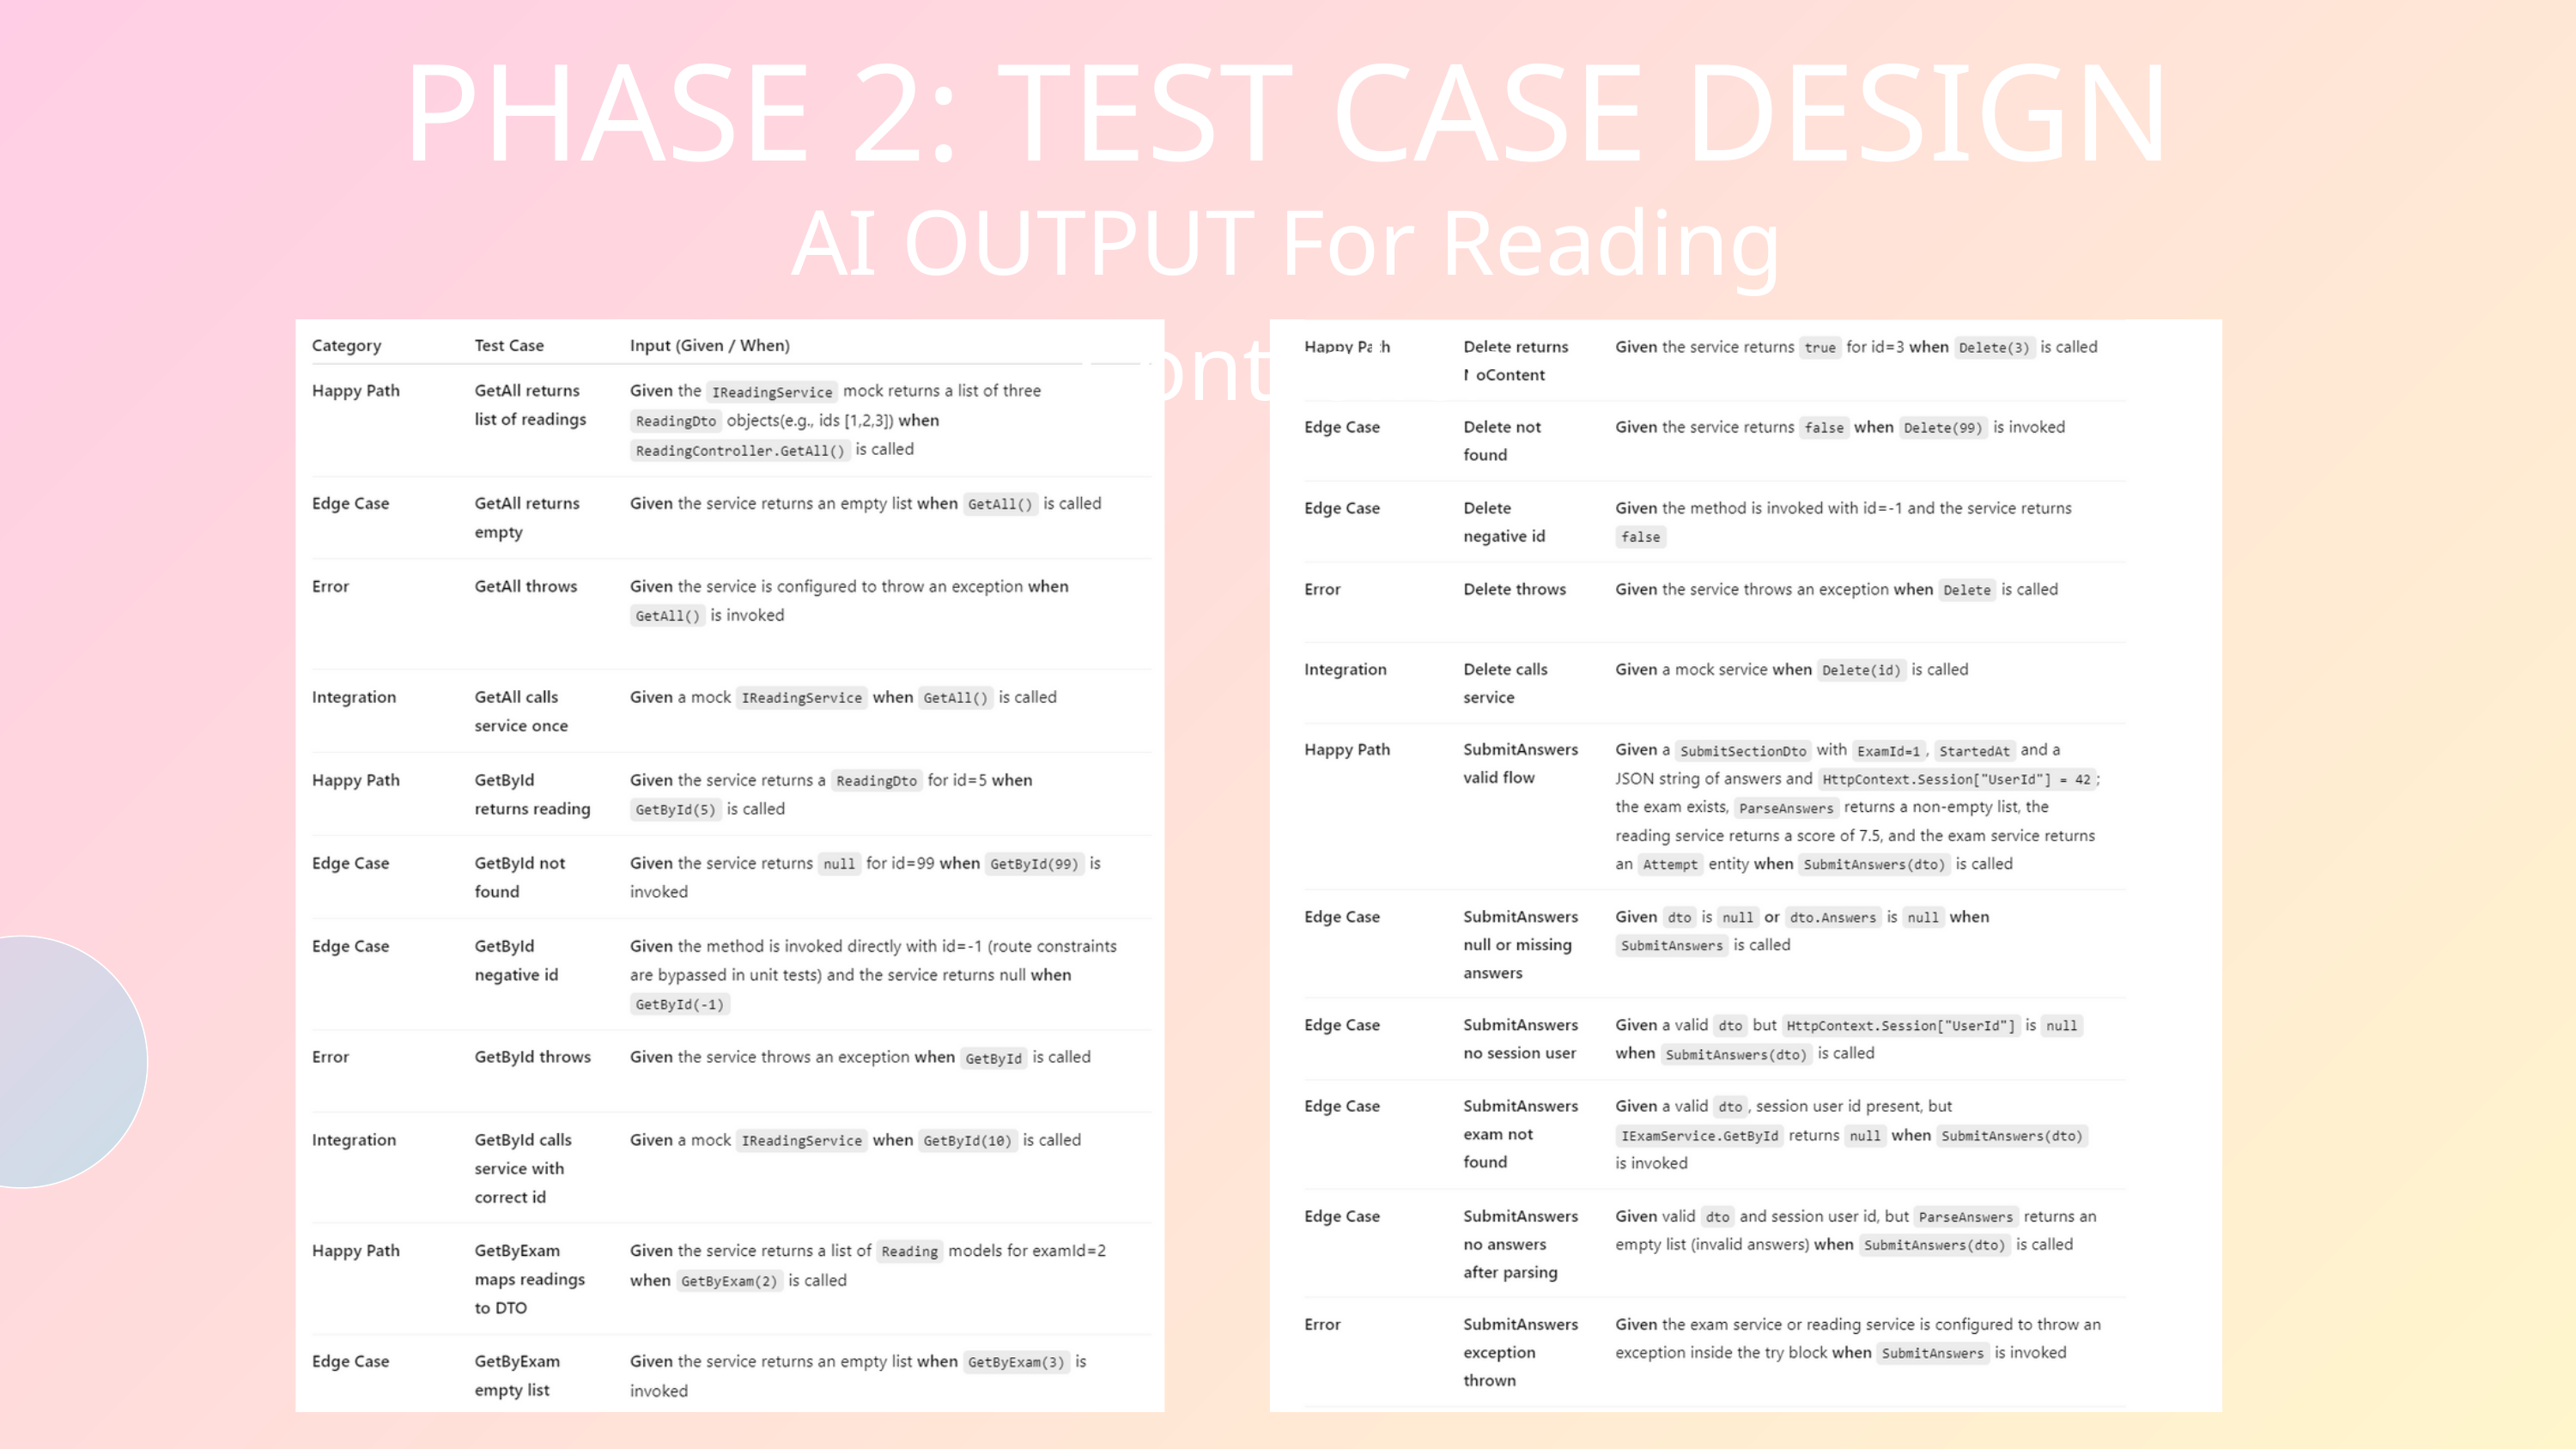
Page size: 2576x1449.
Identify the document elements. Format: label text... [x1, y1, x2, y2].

text_box [295, 319, 1165, 1412]
text_box AI OUTPUT For Reading Controller [600, 167, 1976, 418]
text_box PHASE 2: TEST CASE DESIGN [14, 0, 2562, 188]
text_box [0, 936, 149, 1189]
text_box [1269, 319, 2223, 1412]
